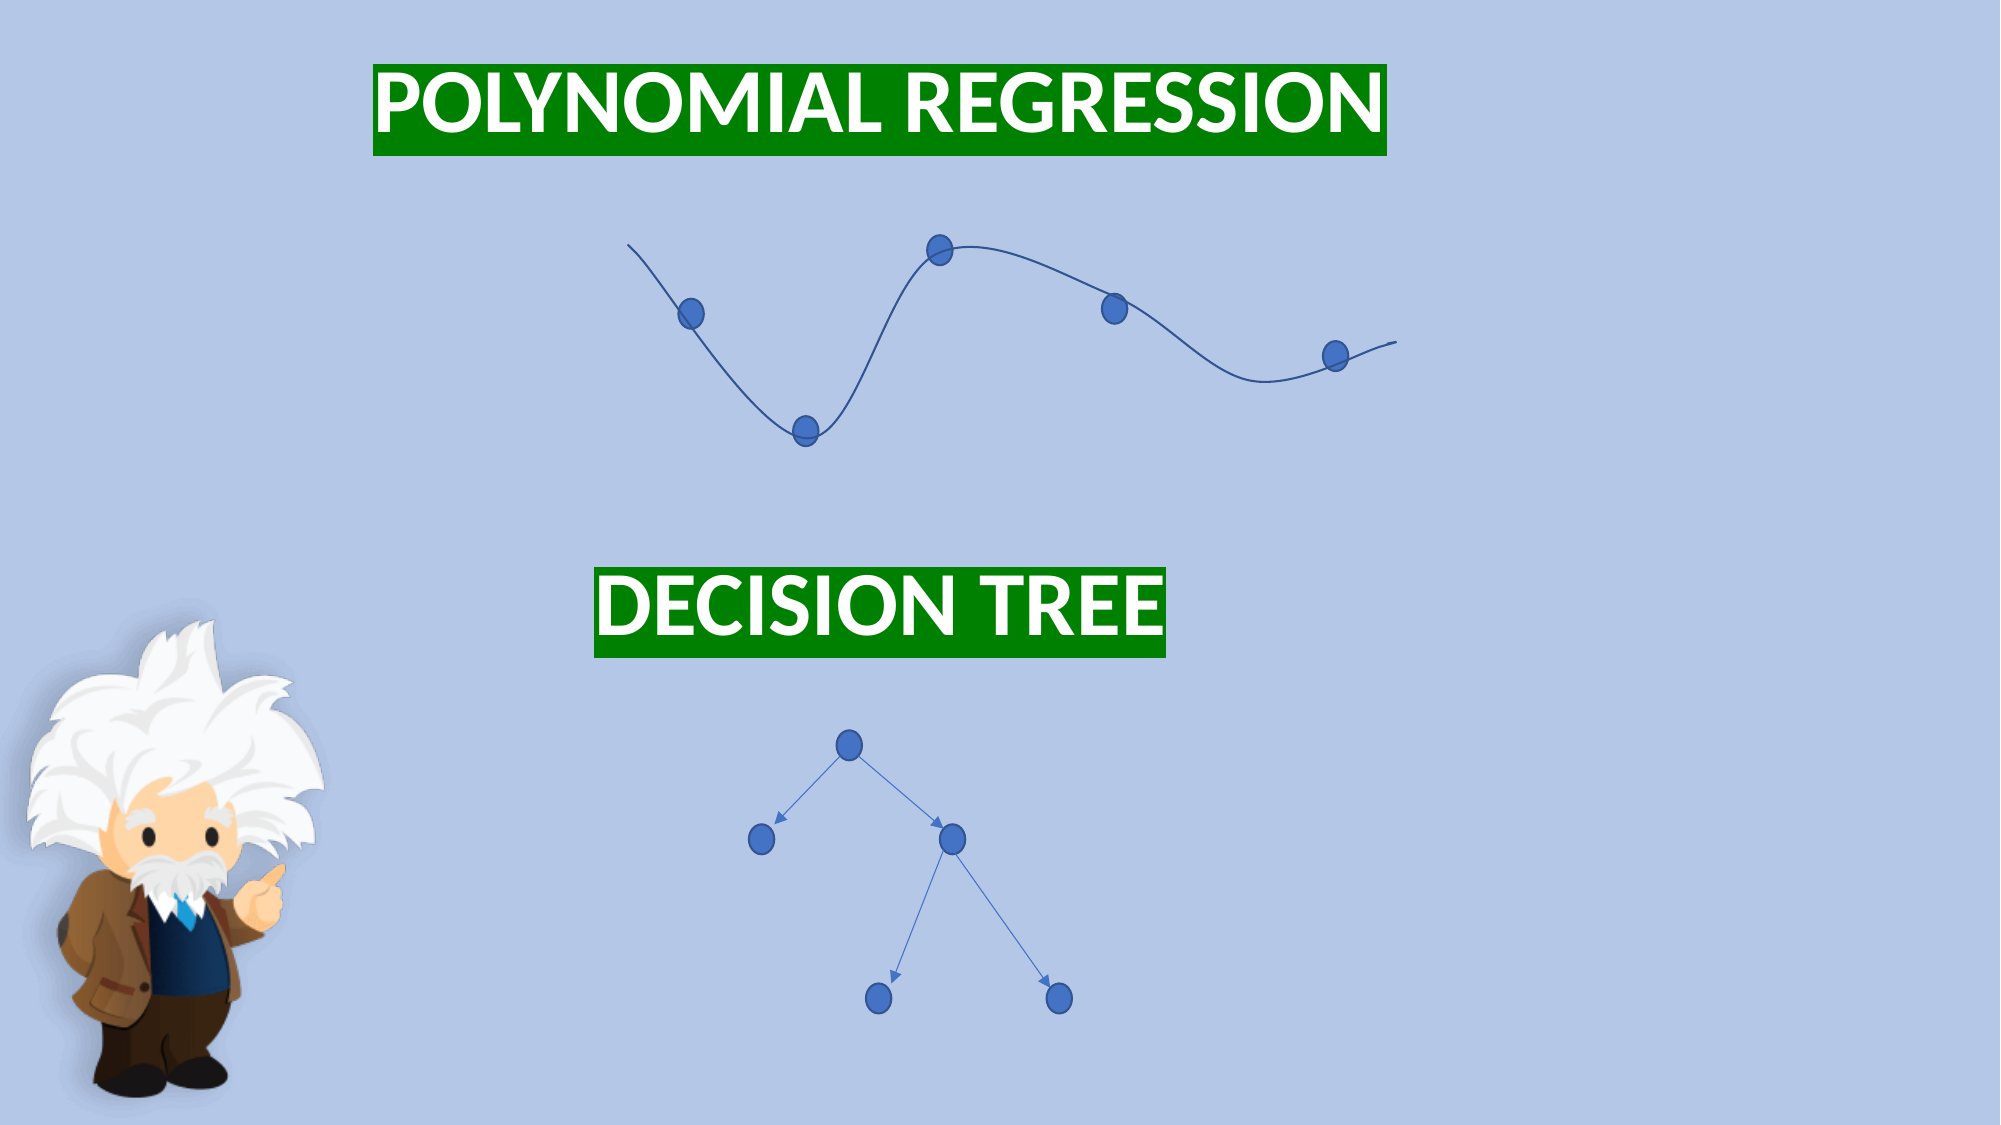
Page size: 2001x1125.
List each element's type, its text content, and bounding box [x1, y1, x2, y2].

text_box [891, 849, 944, 984]
text_box [747, 823, 776, 856]
text_box [1045, 982, 1074, 1015]
picture [0, 582, 350, 1125]
text_box POLYNOMIAL REGRESSION [306, 33, 1455, 159]
text_box [677, 311, 691, 330]
text_box [1112, 292, 1127, 300]
text_box [1328, 361, 1349, 373]
text_box [792, 436, 819, 448]
text_box [626, 243, 1397, 440]
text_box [774, 755, 841, 825]
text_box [952, 854, 1051, 988]
text_box [926, 234, 954, 258]
text_box [938, 823, 967, 856]
text_box [835, 729, 864, 762]
text_box [864, 982, 893, 1015]
text_box DECISION TREE [385, 536, 1375, 661]
text_box [1100, 307, 1129, 325]
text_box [858, 755, 944, 829]
